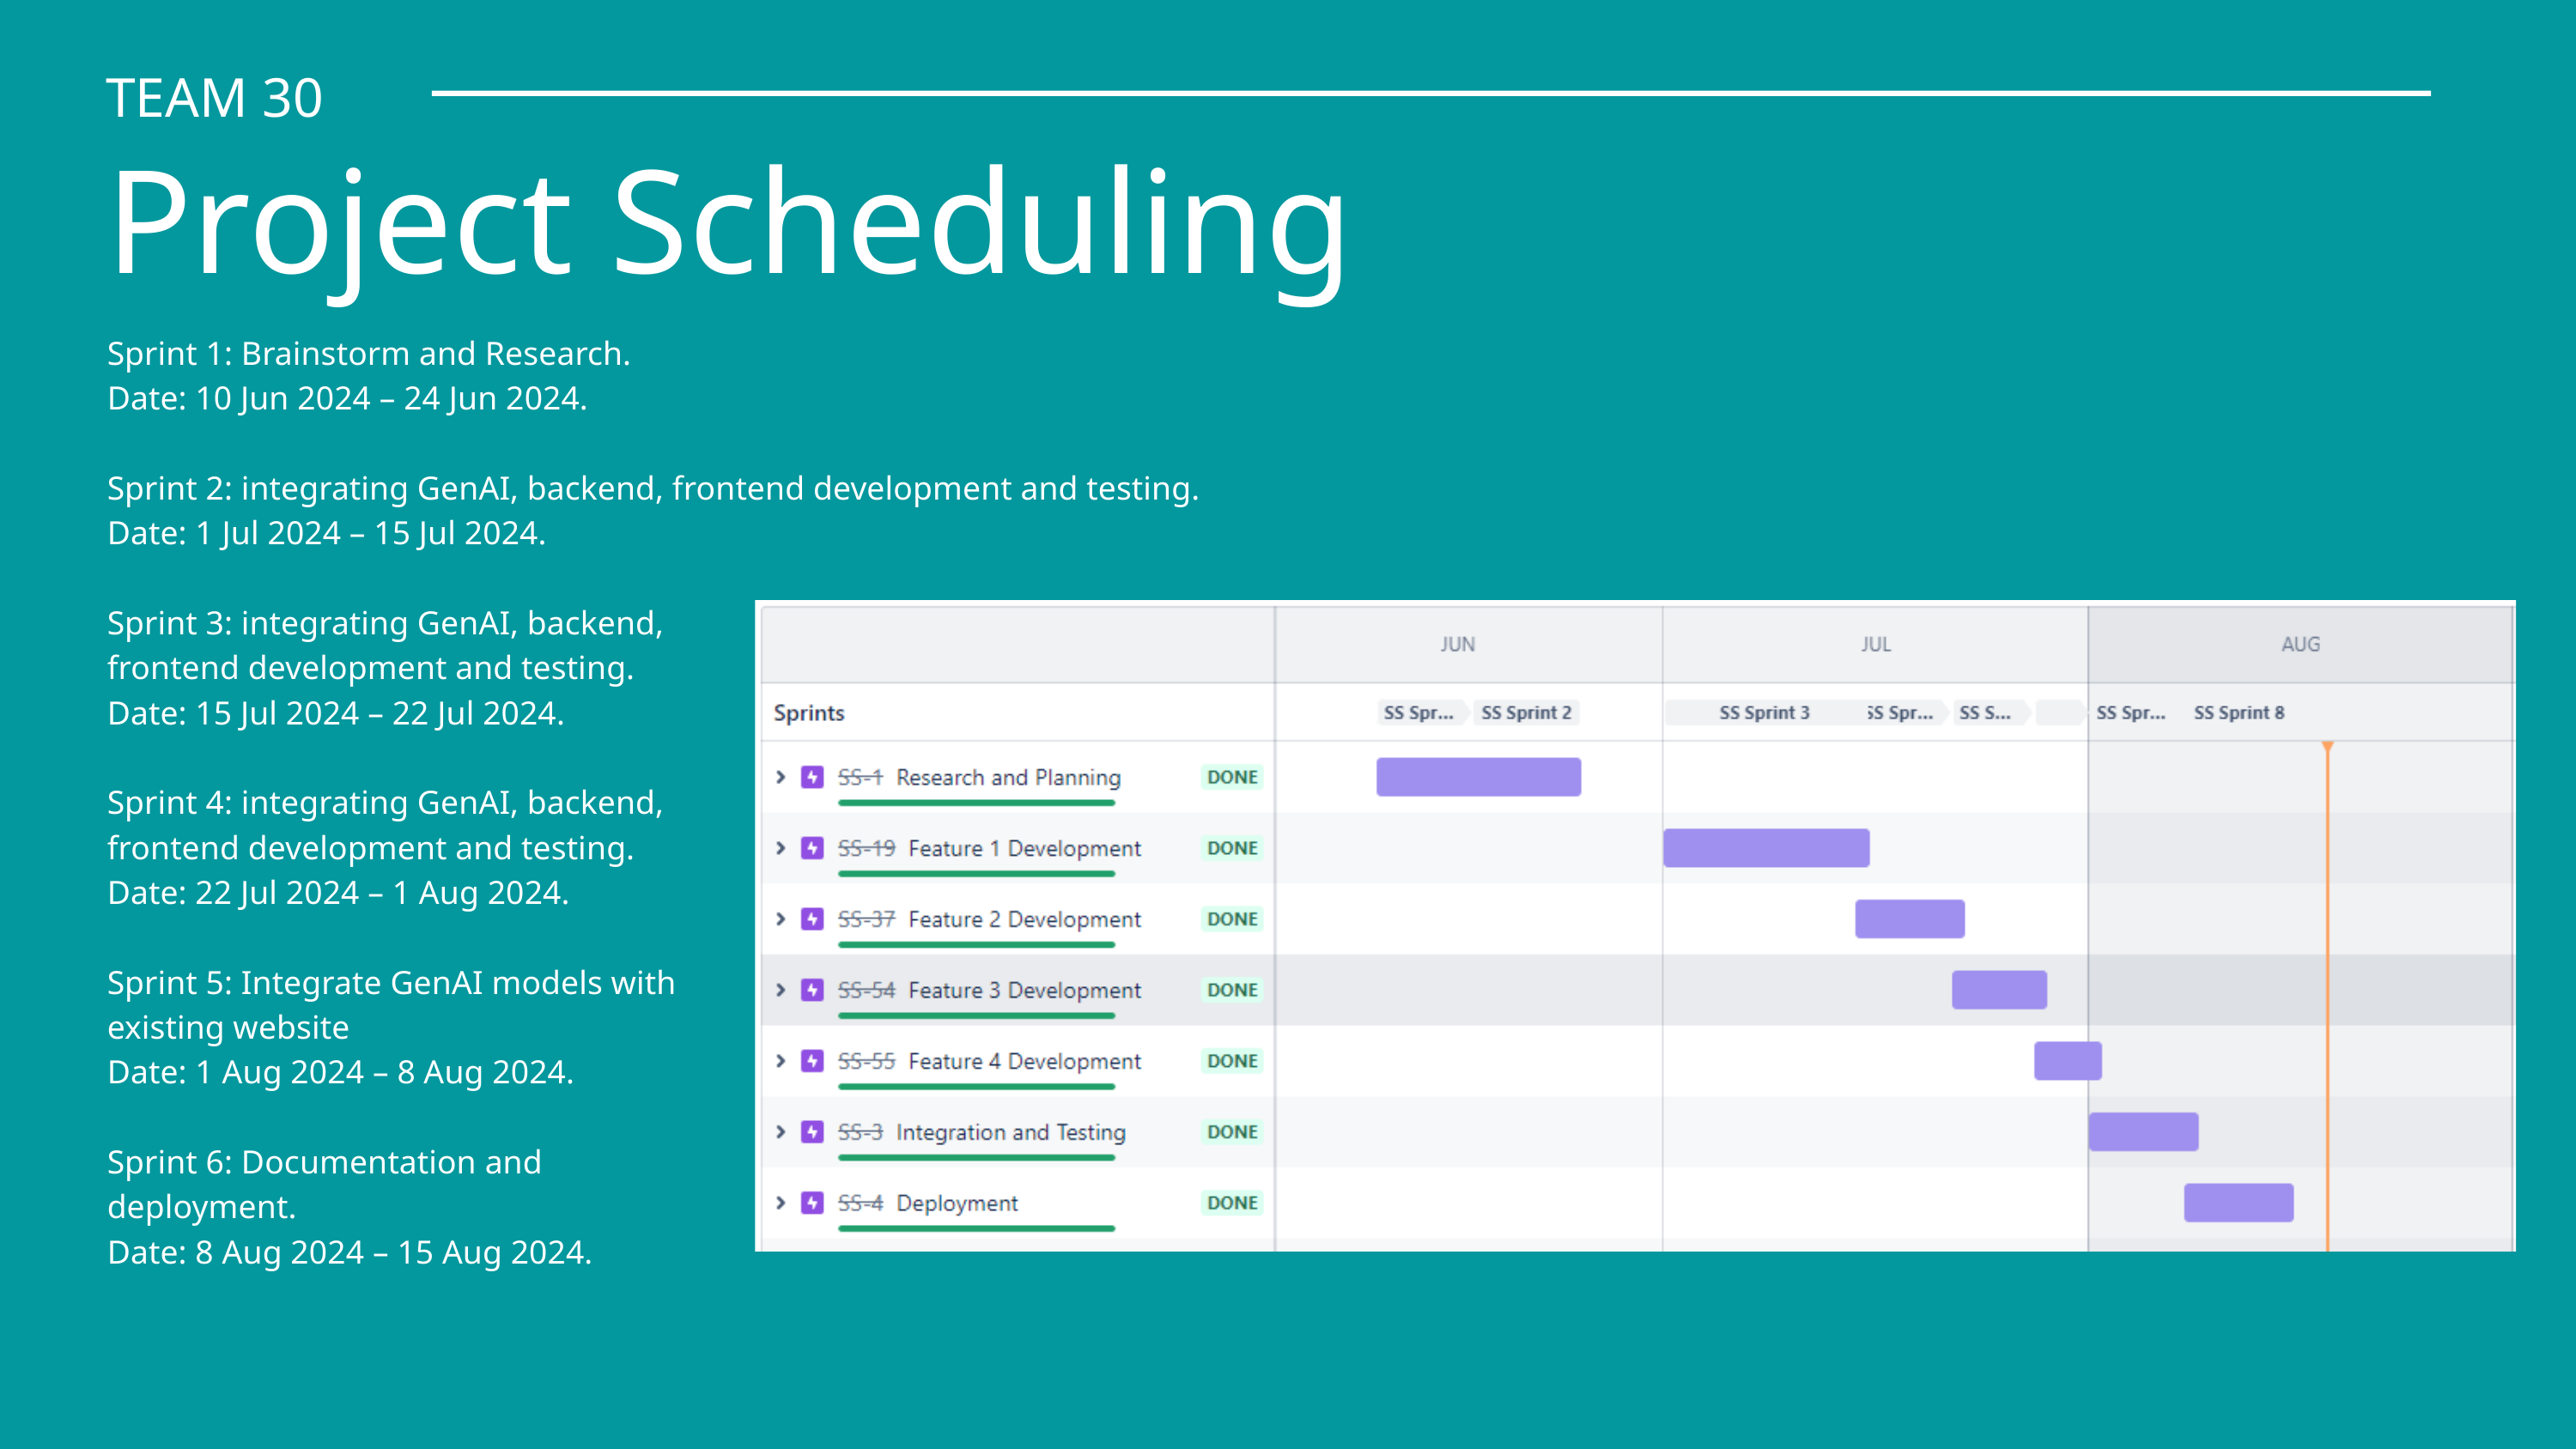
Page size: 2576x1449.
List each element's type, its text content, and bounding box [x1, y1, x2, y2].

text_box Sprint 1: Brainstorm and Research. Date: 10 Jun 2024 – 24 Jun 2024. Sprint 2: integrating GenAI, backend, frontend development and testing. Date: 1 Jul 2024 – 15 Jul 2024. Sprint 3: integrating GenAI, backend, frontend development and testing. Date: 15 Jul 2024 – 22 Jul 2024. Sprint 4: integrating GenAI, backend, frontend development and testing. Date: 22 Jul 2024 – 1 Aug 2024. Sprint 5: Integrate GenAI models with existing website Date: 1 Aug 2024 – 8 Aug 2024. Sprint 6: Documentation and deployment. Date: 8 Aug 2024 – 15 Aug 2024. [106, 326, 1573, 1315]
text_box Project Scheduling [106, 144, 2121, 303]
text_box TEAM 30 [106, 52, 432, 129]
text_box [1573, 600, 2517, 1252]
